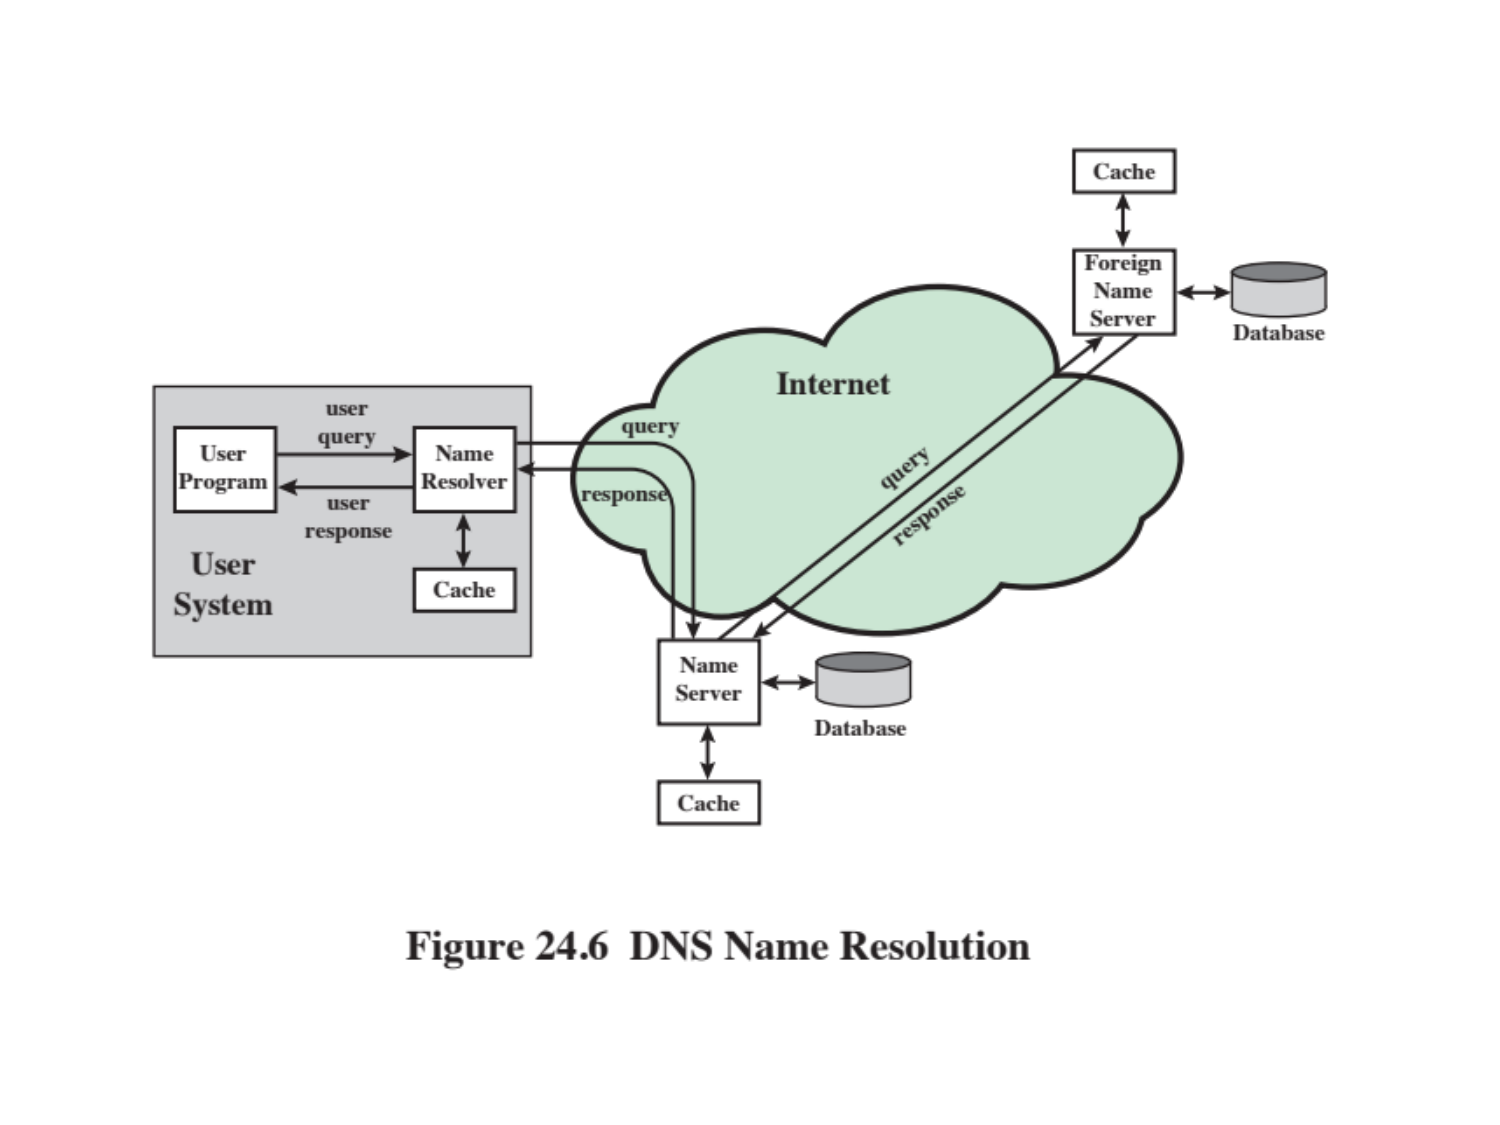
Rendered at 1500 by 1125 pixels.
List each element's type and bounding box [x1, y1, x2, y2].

picture [55, 111, 1413, 1016]
